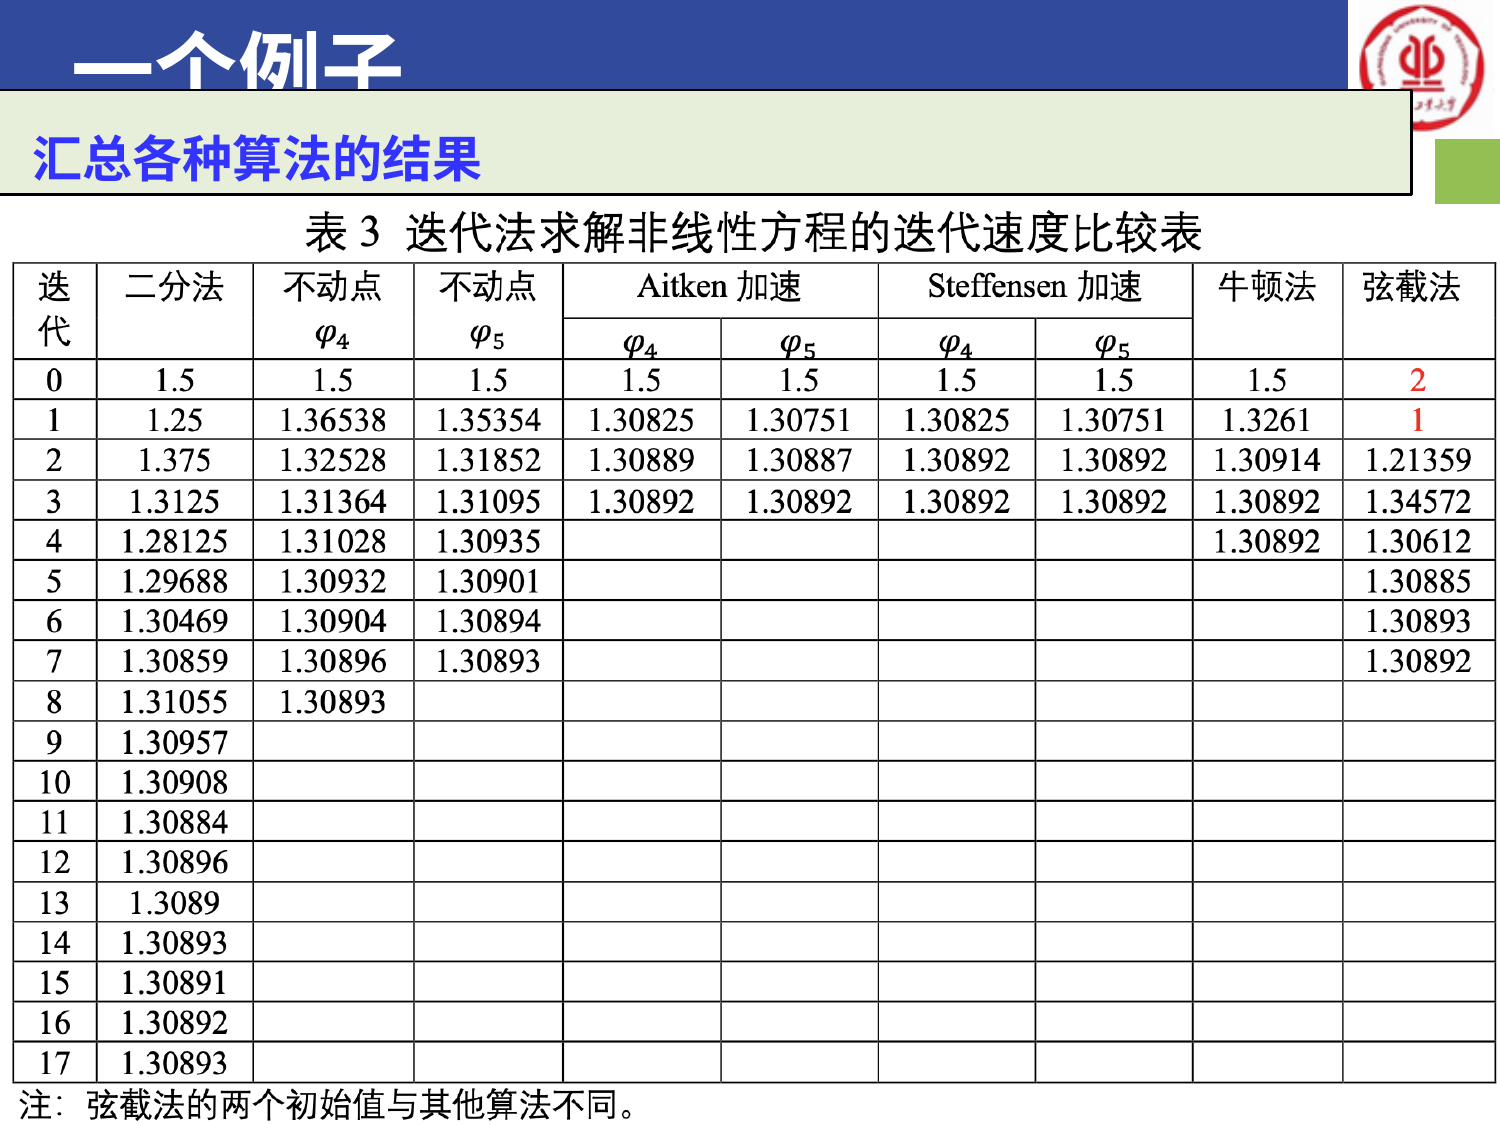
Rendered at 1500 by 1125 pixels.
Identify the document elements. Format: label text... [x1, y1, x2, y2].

picture [1358, 1, 1495, 138]
title 一个例子 [17, 28, 1427, 109]
text_box 汇总各种算法的结果 [0, 89, 1412, 195]
picture [3, 204, 1500, 1125]
